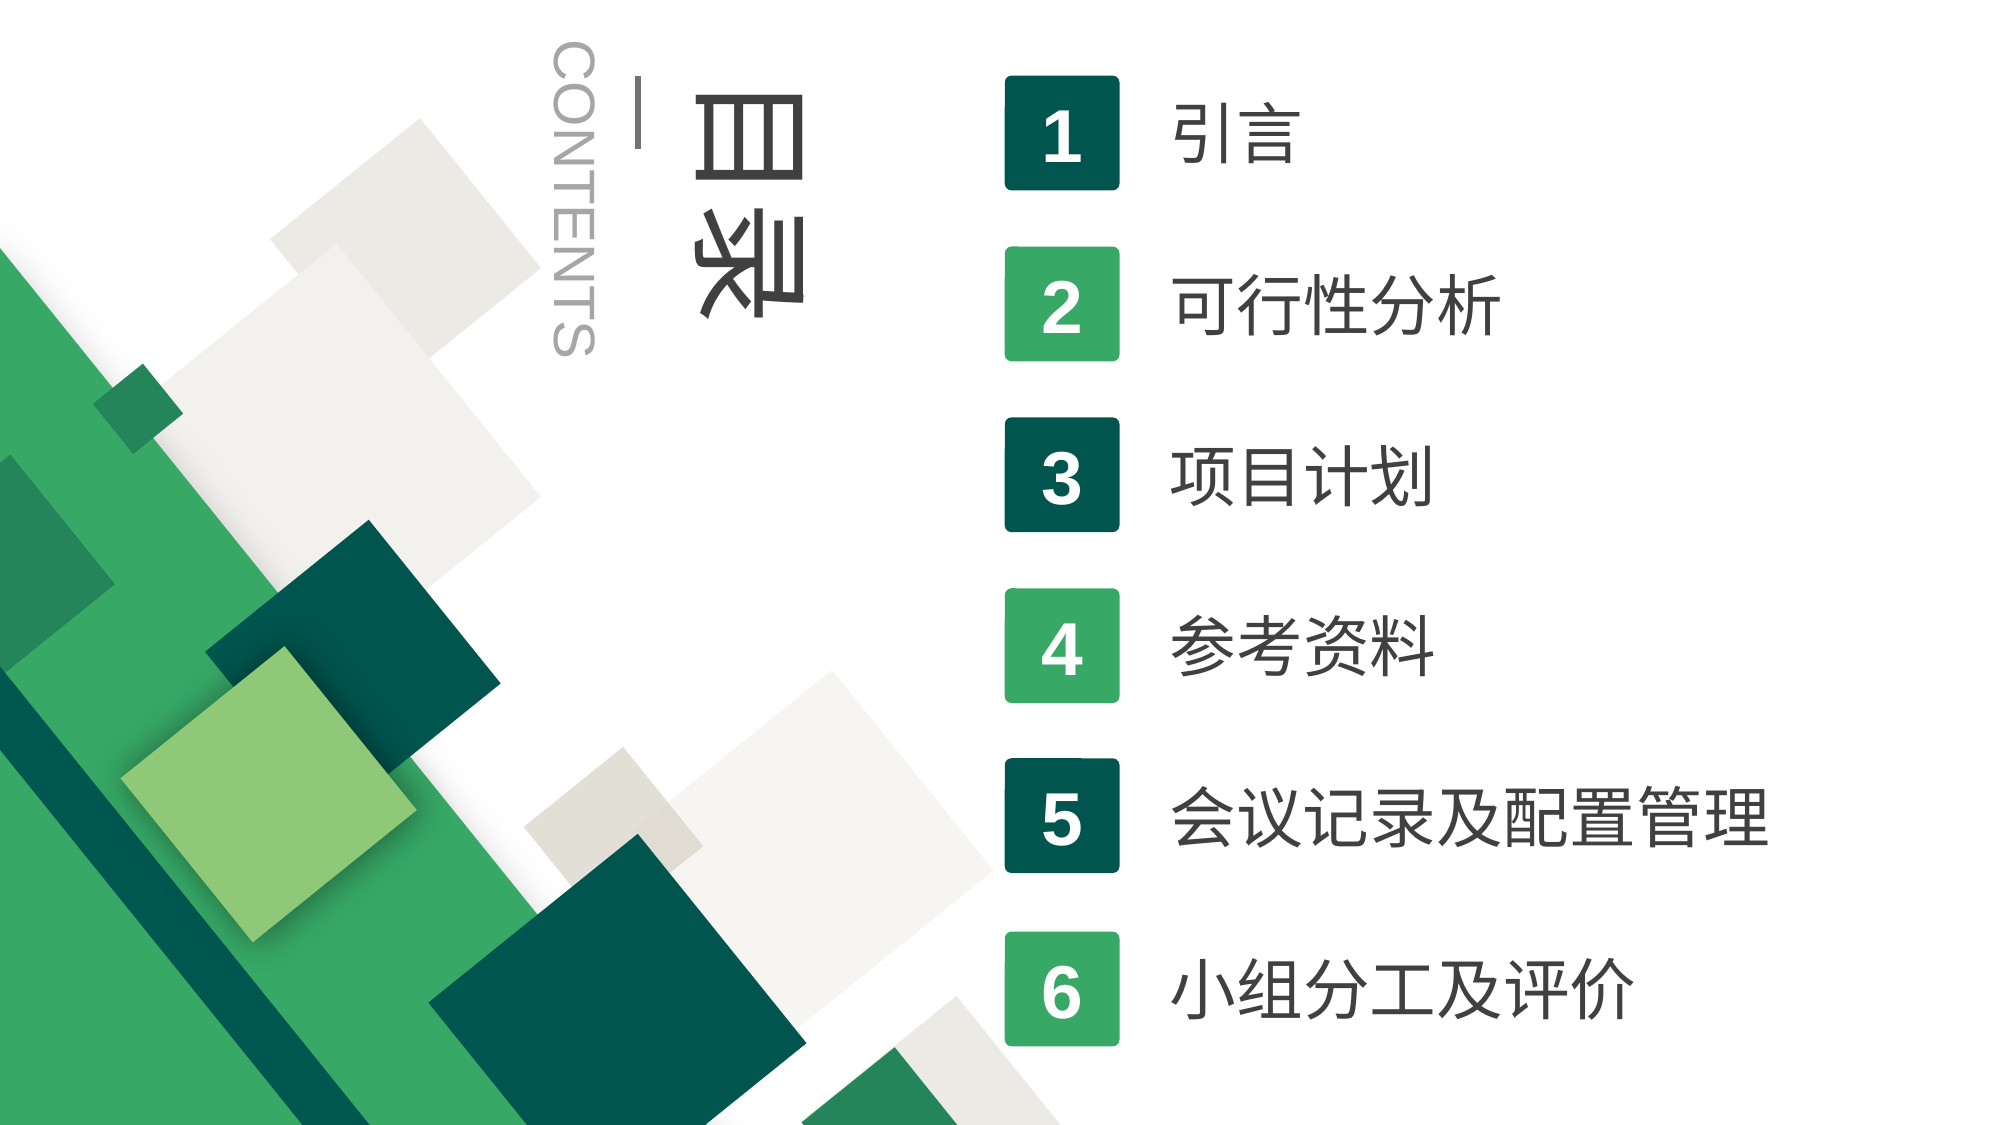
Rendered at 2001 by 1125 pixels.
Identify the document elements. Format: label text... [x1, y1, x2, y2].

text_box 3 [1003, 416, 1121, 534]
text_box 1 [1003, 74, 1121, 192]
text_box 引言 [1154, 84, 1765, 180]
text_box CONTENTS [535, 25, 621, 409]
text_box 可行性分析 [1154, 256, 1765, 351]
text_box 4 [1003, 587, 1121, 705]
text_box 参考资料 [1154, 597, 1765, 693]
text_box 目录 [655, 60, 838, 354]
text_box 项目计划 [1154, 427, 1765, 522]
text_box 小组分工及评价 [1154, 941, 1765, 1036]
text_box 6 [1003, 930, 1121, 1048]
text_box 2 [1003, 245, 1121, 363]
text_box 会议记录及配置管理 [1154, 768, 1815, 863]
text_box 5 [1003, 757, 1121, 875]
